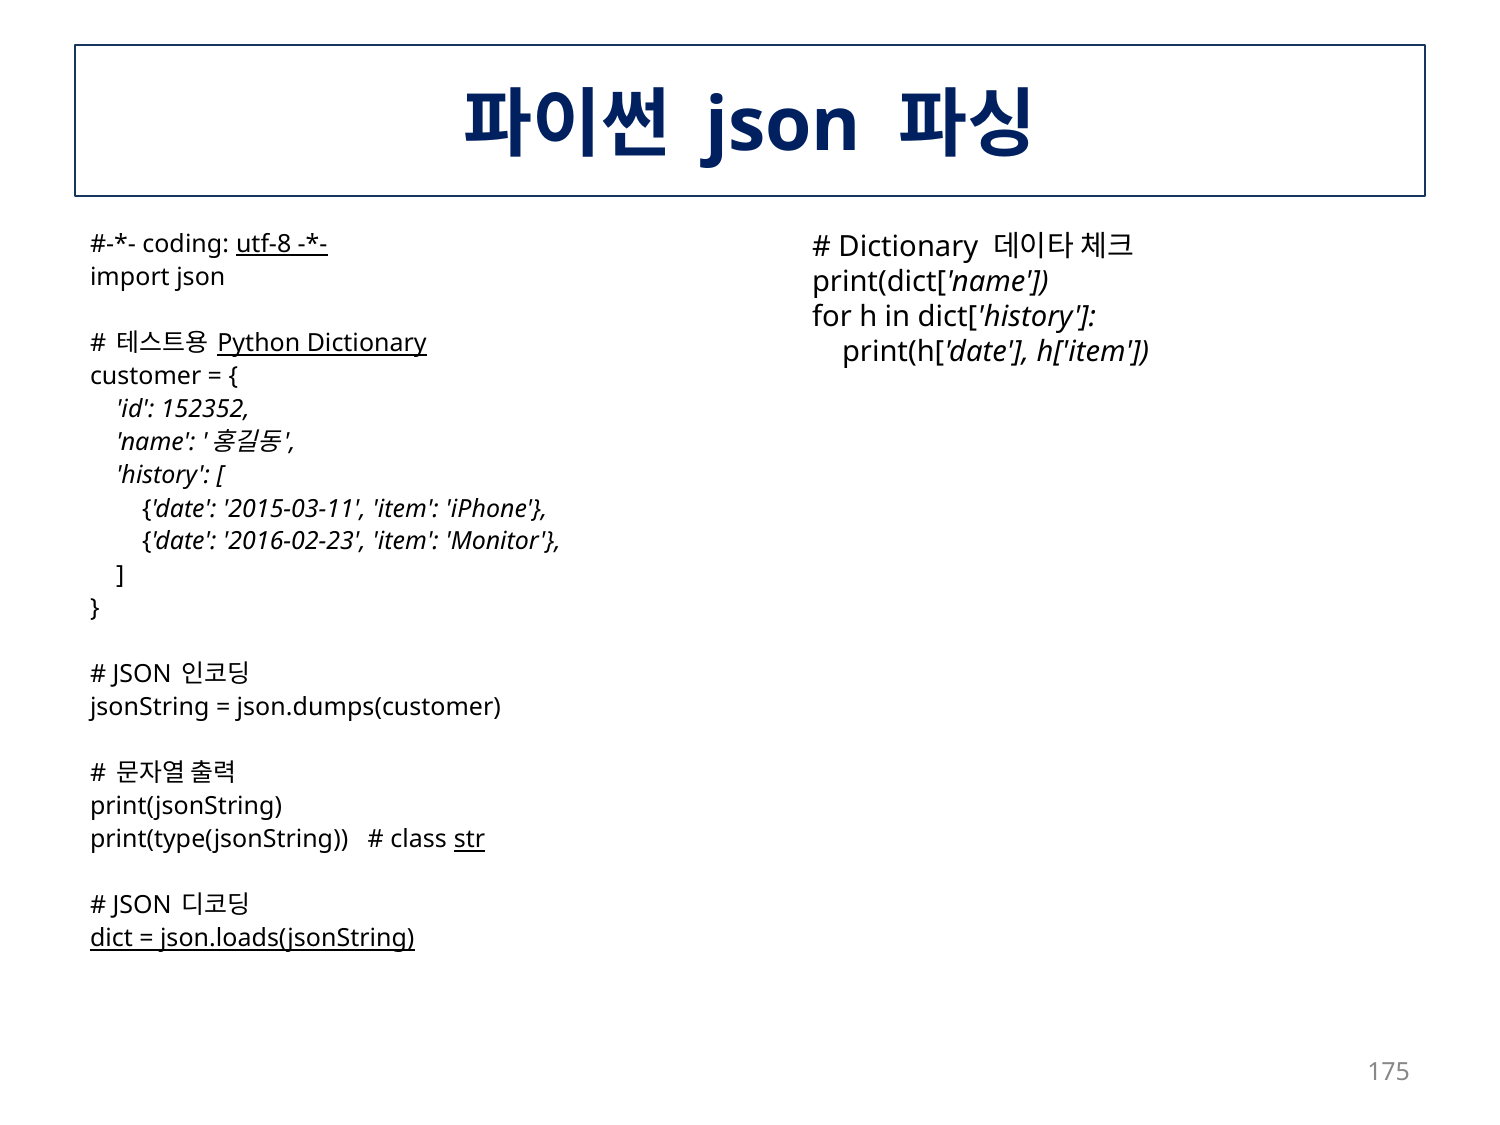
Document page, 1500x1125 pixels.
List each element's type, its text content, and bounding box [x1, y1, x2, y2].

title 파이썬 json 파싱 [74, 44, 1426, 197]
slide_number 175 [1074, 1042, 1425, 1103]
list #-*- coding: utf-8 -*- import json # 테스트용 Python Dictionary customer = { 'id': 152352, 'name': '홍길동', 'history': [ {'date': '2015-03-11', 'item': 'iPhone'}, {'date': '2016-02-23', 'item': 'Monitor'}, ] } # JSON 인코딩 jsonString = json.dumps(customer) # 문자열 출력 print(jsonString) print(type(jsonString)) # class str # JSON 디코딩 dict = json.loads(jsonString) [75, 219, 762, 1005]
text_box # Dictionary 데이타 체크 print(dict['name']) for h in dict['history']: print(h['date'], h['item']) [797, 219, 1441, 410]
